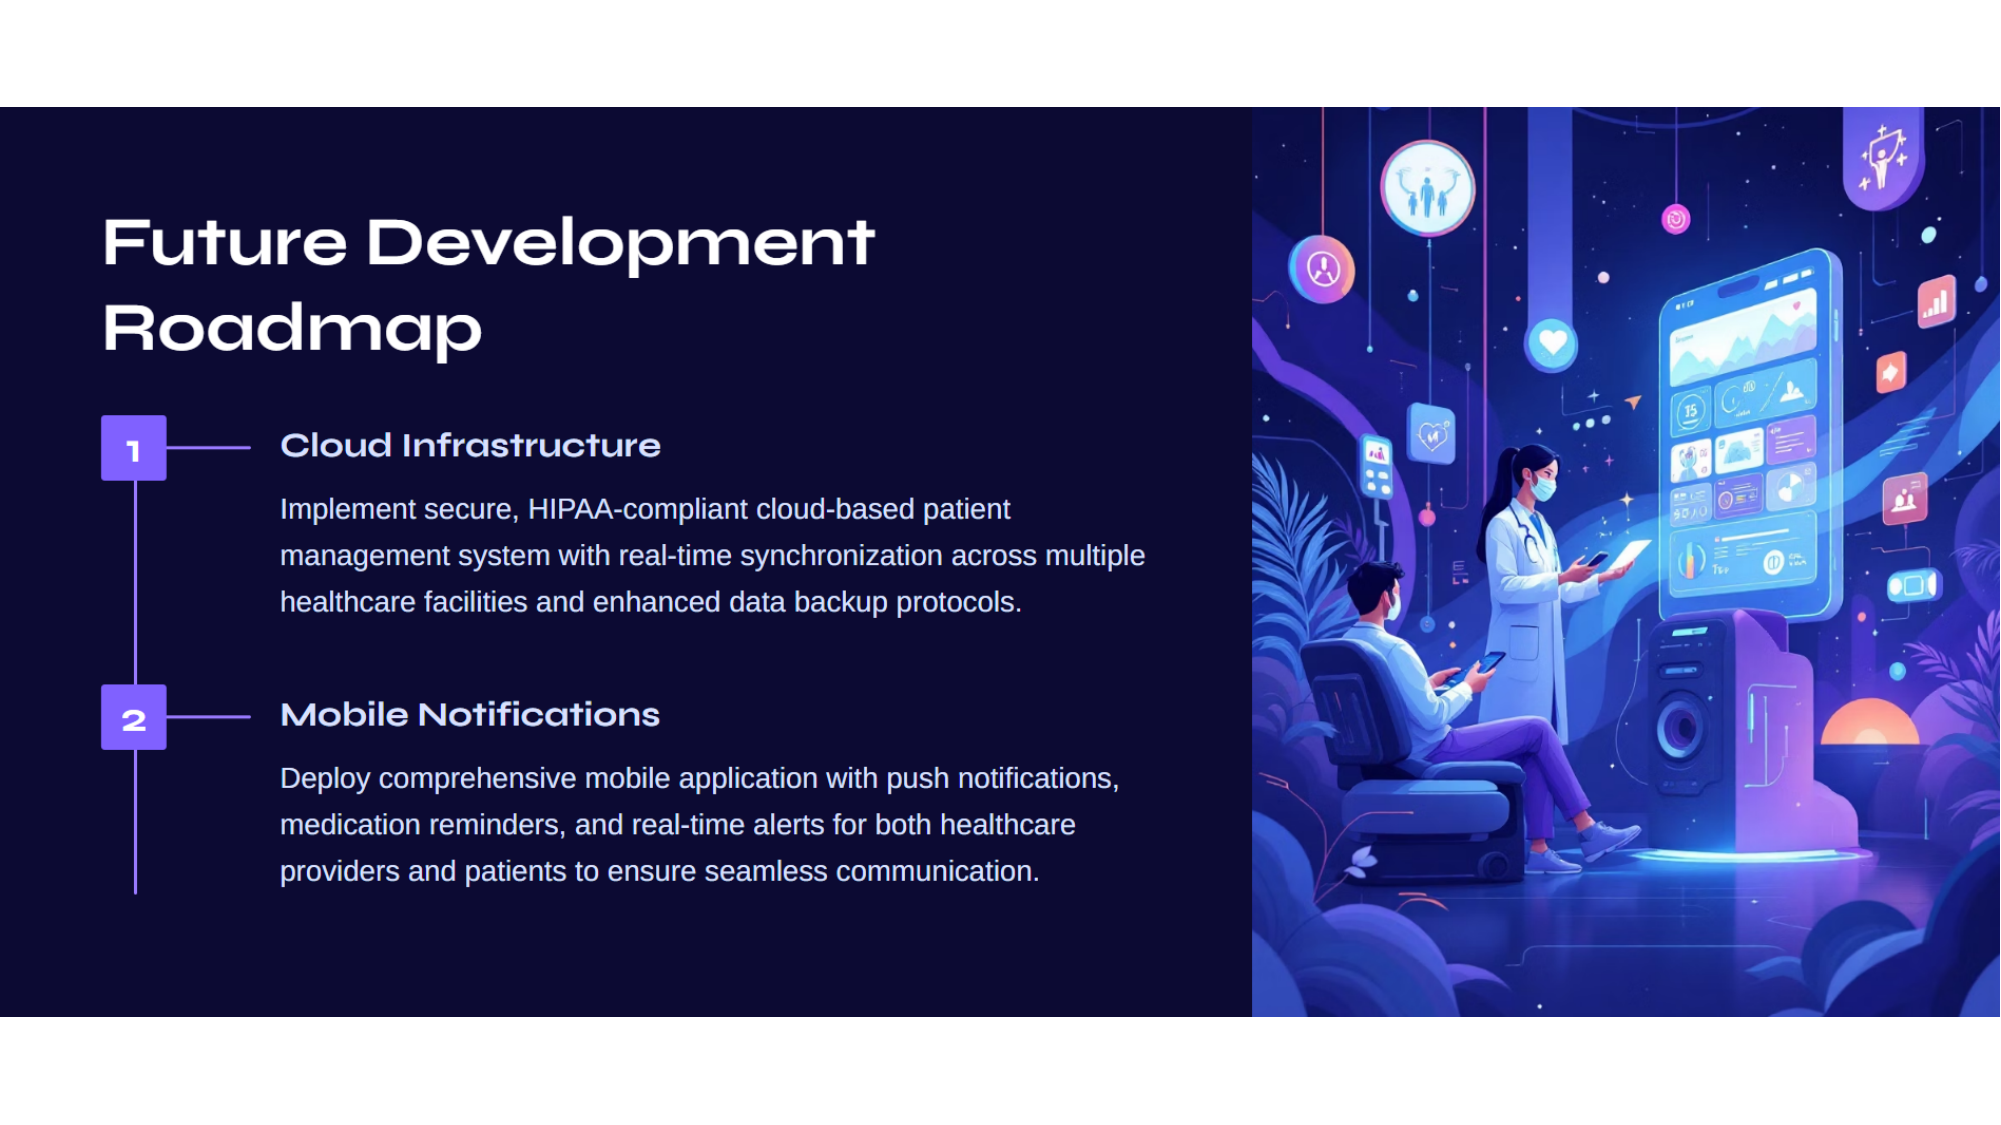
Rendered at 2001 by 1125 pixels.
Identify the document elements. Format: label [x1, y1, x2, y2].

picture [0, 107, 2000, 1018]
